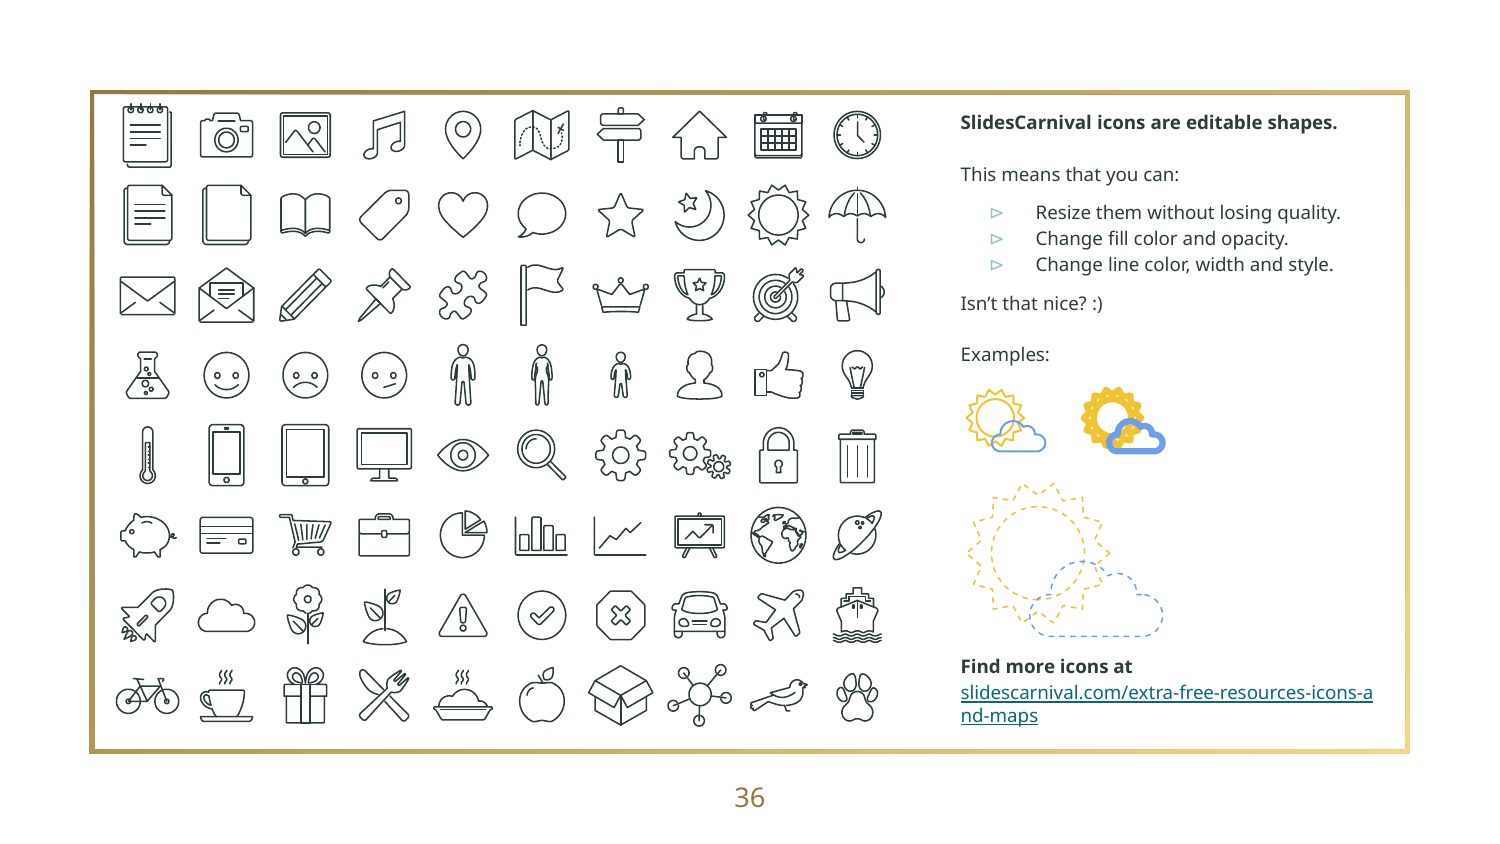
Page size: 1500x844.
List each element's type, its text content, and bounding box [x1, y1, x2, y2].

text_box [120, 276, 176, 315]
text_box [531, 344, 553, 406]
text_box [667, 664, 732, 727]
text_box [279, 268, 332, 322]
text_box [517, 429, 566, 480]
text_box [519, 667, 565, 722]
list Find more icons at slidescarnival.com/extra-free-resources-icons-and-maps [960, 651, 1374, 744]
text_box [674, 190, 725, 241]
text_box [116, 678, 179, 714]
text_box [671, 591, 728, 639]
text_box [358, 513, 410, 556]
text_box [753, 267, 804, 322]
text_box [282, 352, 328, 399]
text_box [198, 267, 254, 323]
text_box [359, 669, 409, 722]
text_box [838, 429, 877, 483]
list SlidesCarnival icons are editable shapes. This means that you can: Resize them without losing quality. Change fill color and opacity. Change line color, width and style. Isn’t that nice? :) Examples: [960, 107, 1361, 358]
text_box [450, 344, 476, 406]
slide_number ‹#› [705, 753, 795, 844]
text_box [120, 513, 177, 558]
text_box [841, 350, 873, 400]
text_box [833, 510, 882, 560]
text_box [200, 112, 253, 158]
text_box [592, 277, 649, 313]
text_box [754, 351, 804, 399]
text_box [594, 516, 647, 556]
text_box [747, 184, 809, 246]
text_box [750, 507, 807, 564]
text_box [674, 512, 725, 558]
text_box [1083, 389, 1142, 447]
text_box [356, 428, 412, 482]
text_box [287, 584, 324, 644]
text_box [833, 111, 881, 159]
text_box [437, 439, 489, 472]
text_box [123, 185, 173, 245]
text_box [669, 432, 731, 479]
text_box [126, 351, 170, 399]
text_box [836, 673, 878, 722]
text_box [610, 352, 631, 398]
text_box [674, 269, 725, 321]
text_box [828, 187, 886, 243]
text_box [753, 589, 804, 641]
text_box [830, 269, 885, 322]
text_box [139, 426, 156, 484]
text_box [202, 185, 251, 245]
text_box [280, 112, 331, 158]
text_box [121, 588, 174, 642]
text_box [279, 514, 332, 556]
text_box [597, 107, 645, 163]
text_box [754, 112, 803, 159]
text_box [750, 679, 808, 712]
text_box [200, 669, 253, 722]
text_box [833, 587, 882, 643]
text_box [199, 517, 254, 554]
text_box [966, 483, 1110, 624]
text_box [520, 264, 564, 326]
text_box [283, 667, 327, 724]
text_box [514, 110, 570, 160]
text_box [966, 389, 1025, 447]
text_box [433, 670, 493, 721]
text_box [280, 193, 330, 237]
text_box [361, 352, 407, 399]
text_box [515, 516, 568, 556]
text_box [363, 588, 407, 645]
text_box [358, 268, 411, 322]
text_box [123, 103, 172, 168]
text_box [203, 352, 250, 399]
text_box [440, 510, 488, 558]
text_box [588, 665, 654, 726]
